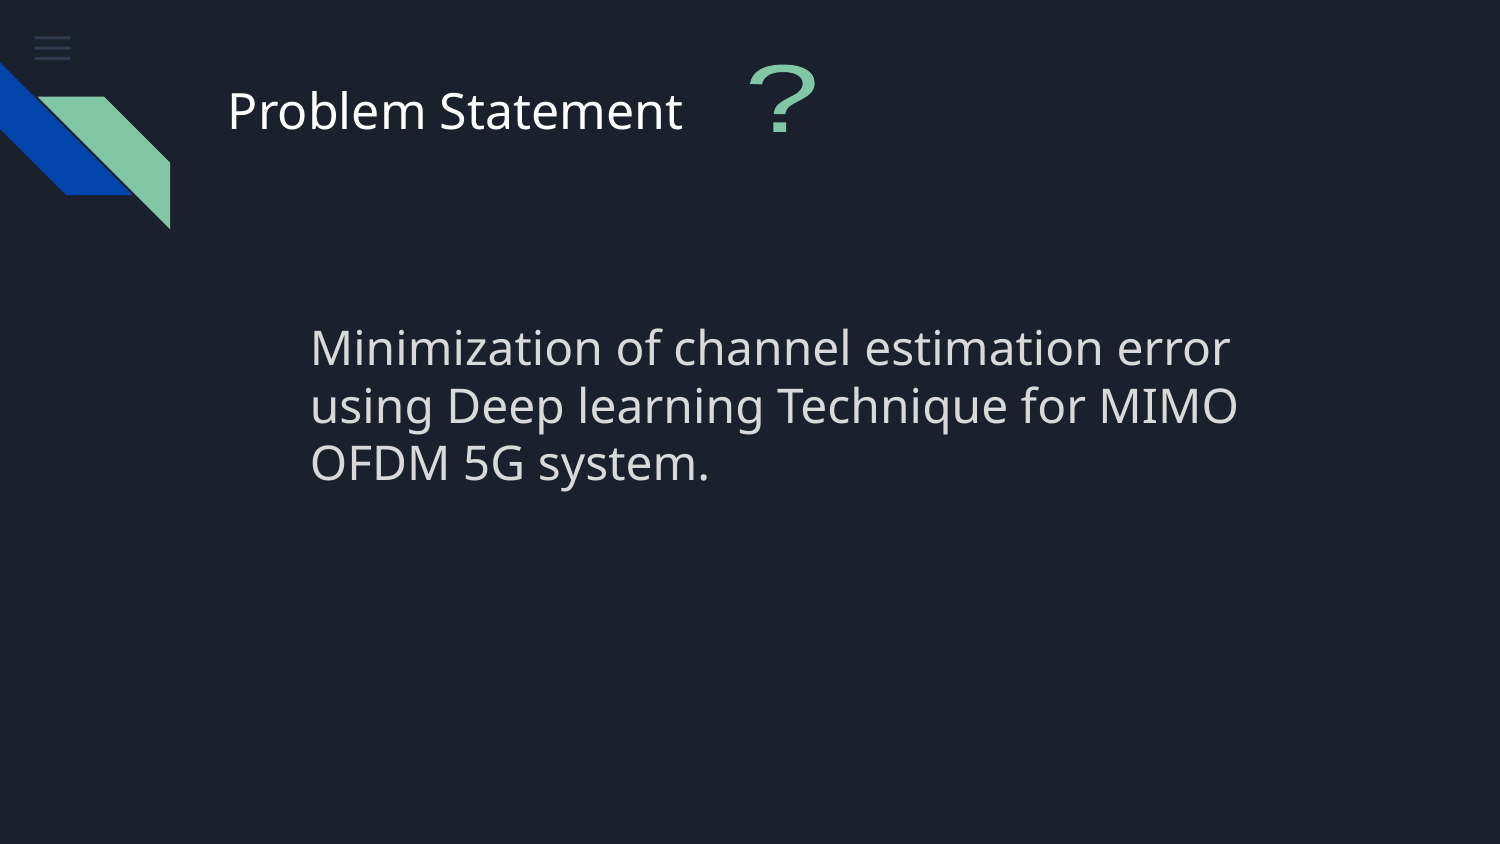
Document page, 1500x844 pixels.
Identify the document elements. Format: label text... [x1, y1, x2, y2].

title Problem Statement [212, 64, 1368, 215]
text_box Minimization of channel estimation error using Deep learning Technique for MIMO OFDM 5G system. [294, 302, 1313, 664]
